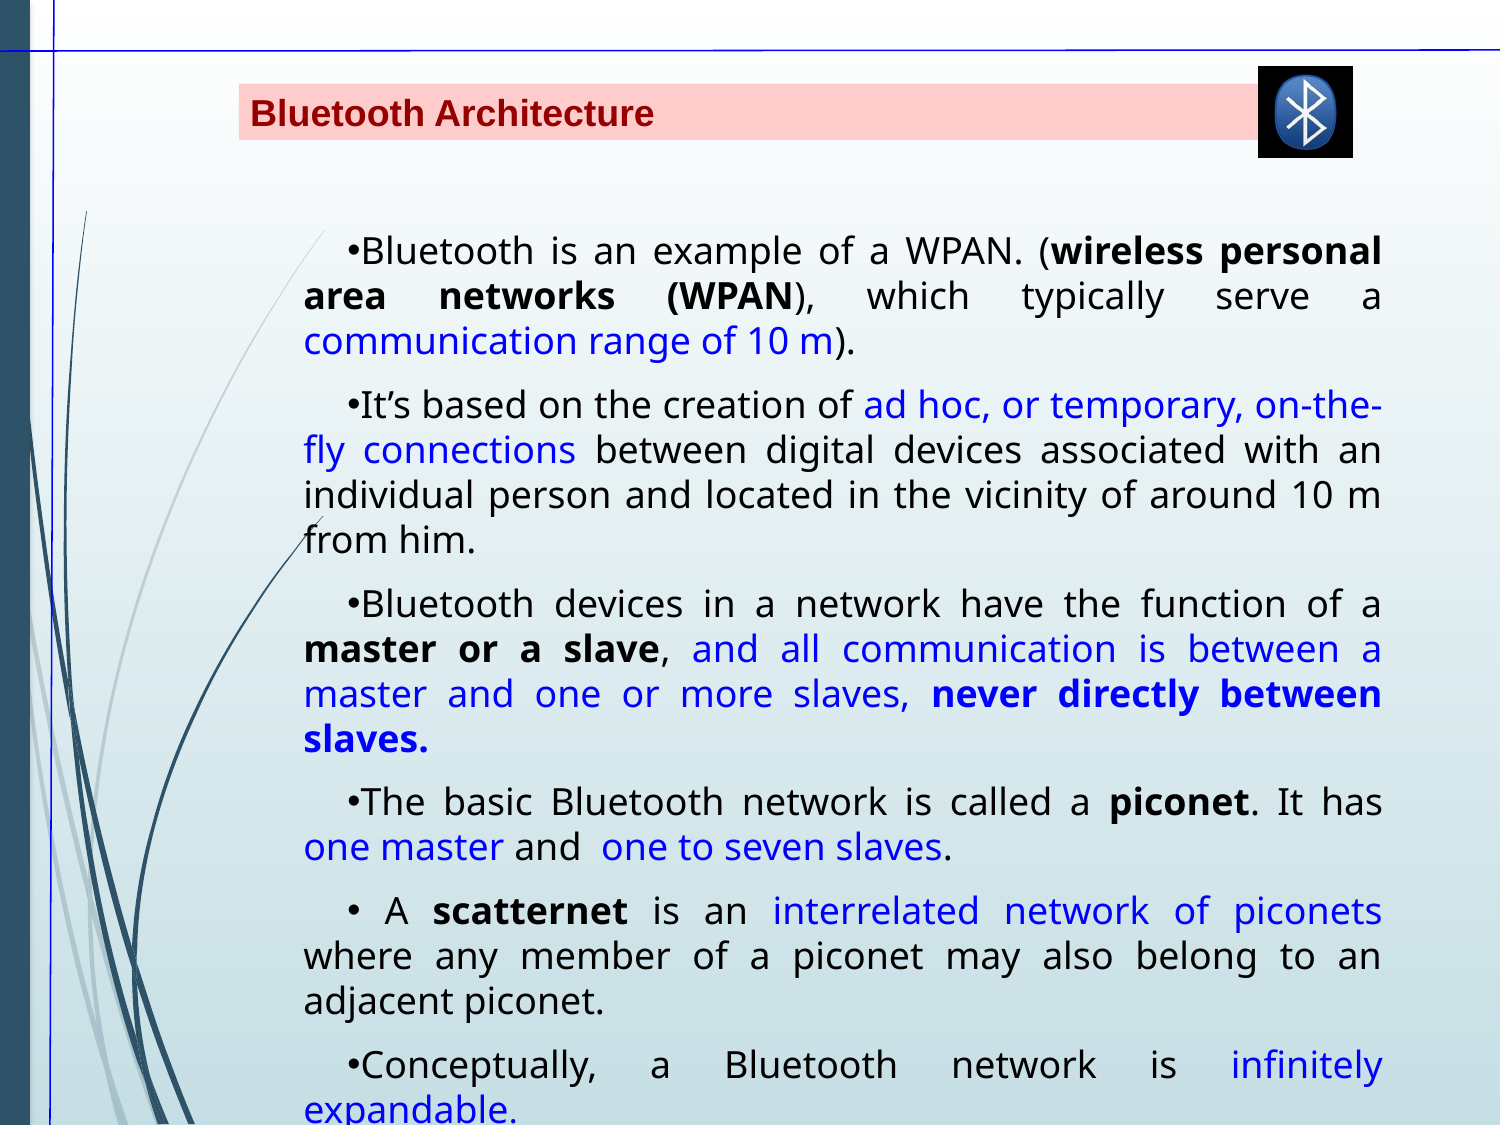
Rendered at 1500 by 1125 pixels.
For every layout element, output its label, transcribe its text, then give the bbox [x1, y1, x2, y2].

text_box Bluetooth Architecture [238, 83, 1253, 140]
text_box [187, 253, 256, 985]
text_box Bluetooth is an example of a WPAN. (wireless personal area networks (WPAN), which typically serve a communication range of 10 m). It’s based on the creation of ad hoc, or temporary, on-the-fly connections between digital devices associated with an individual person and located in the vicinity of around 10 m from him. Bluetooth devices in a network have the function of a master or a slave, and all communication is between a master and one or more slaves, never directly between slaves. The basic Bluetooth network is called a piconet. It has one master and one to seven slaves. A scatternet is an interrelated network of piconets where any member of a piconet may also belong to an adjacent piconet. Conceptually, a Bluetooth network is infinitely expandable. [256, 221, 1395, 1125]
picture [1258, 65, 1353, 159]
